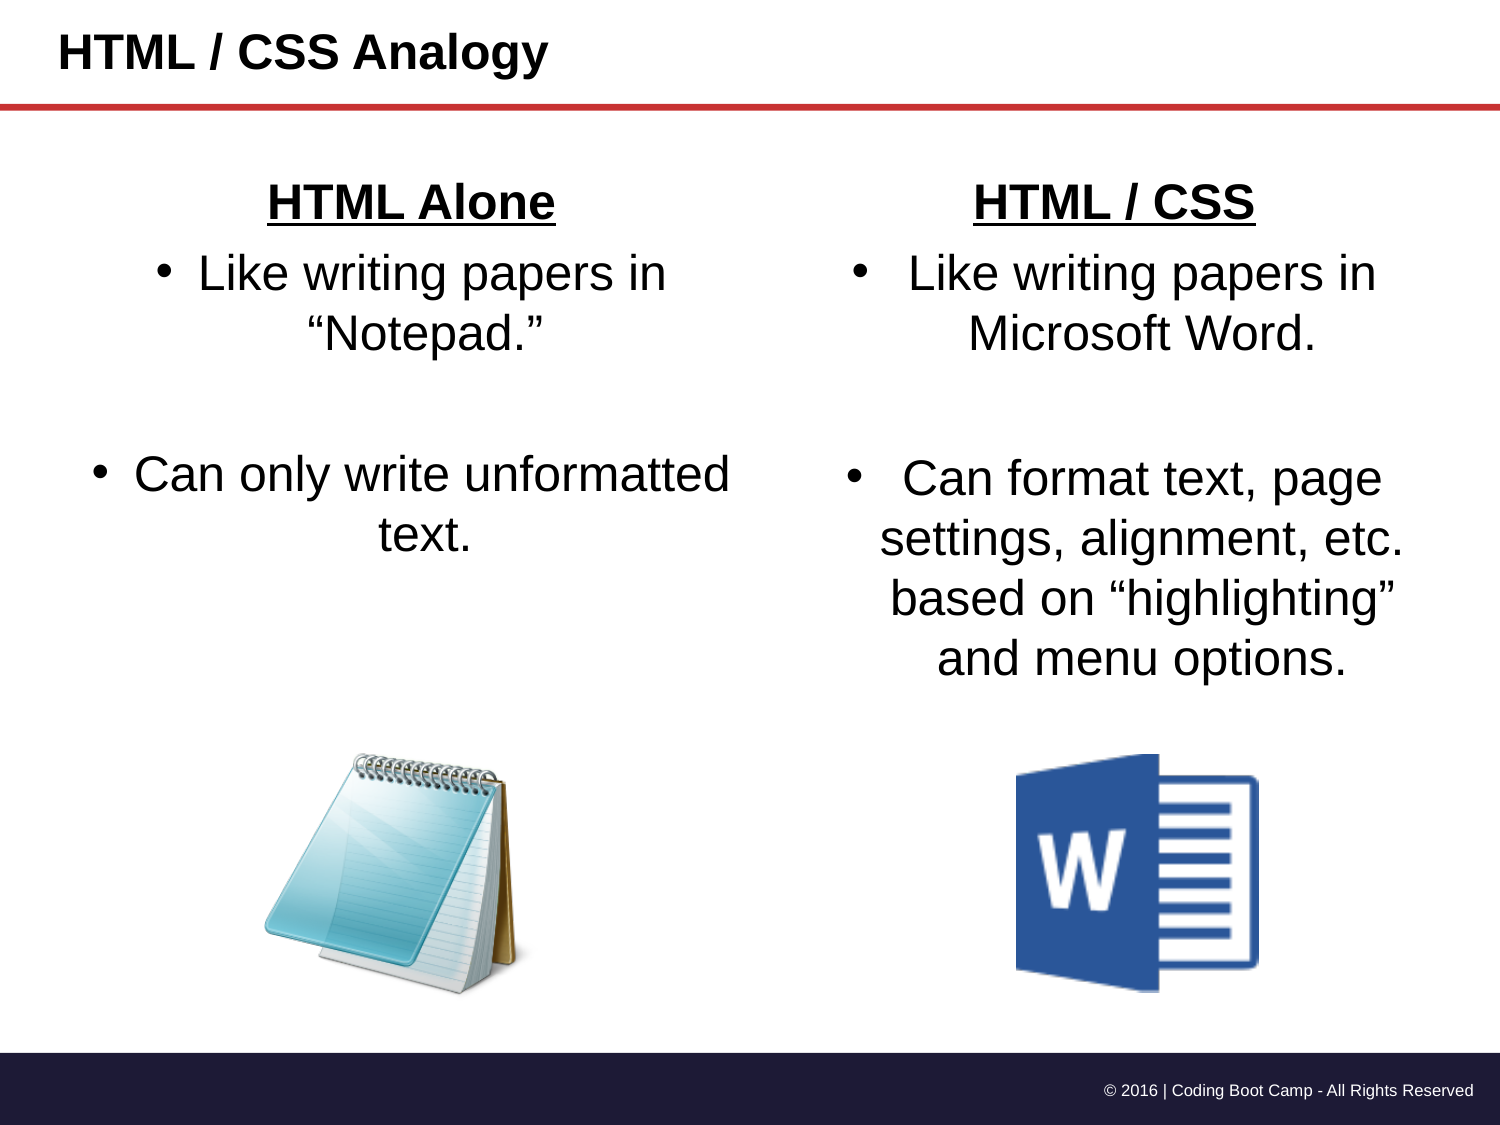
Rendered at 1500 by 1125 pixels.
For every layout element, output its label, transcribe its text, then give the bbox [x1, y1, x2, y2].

text_box HTML / CSS Like writing papers in Microsoft Word. Can format text, page settings, alignment, etc. based on “highlighting” and menu options. [778, 162, 1451, 905]
picture [262, 729, 539, 1006]
text_box HTML / CSS Analogy [50, 0, 948, 108]
text_box HTML Alone Like writing papers in “Notepad.” Can only write unformatted text. [75, 162, 748, 905]
picture [1015, 754, 1259, 993]
